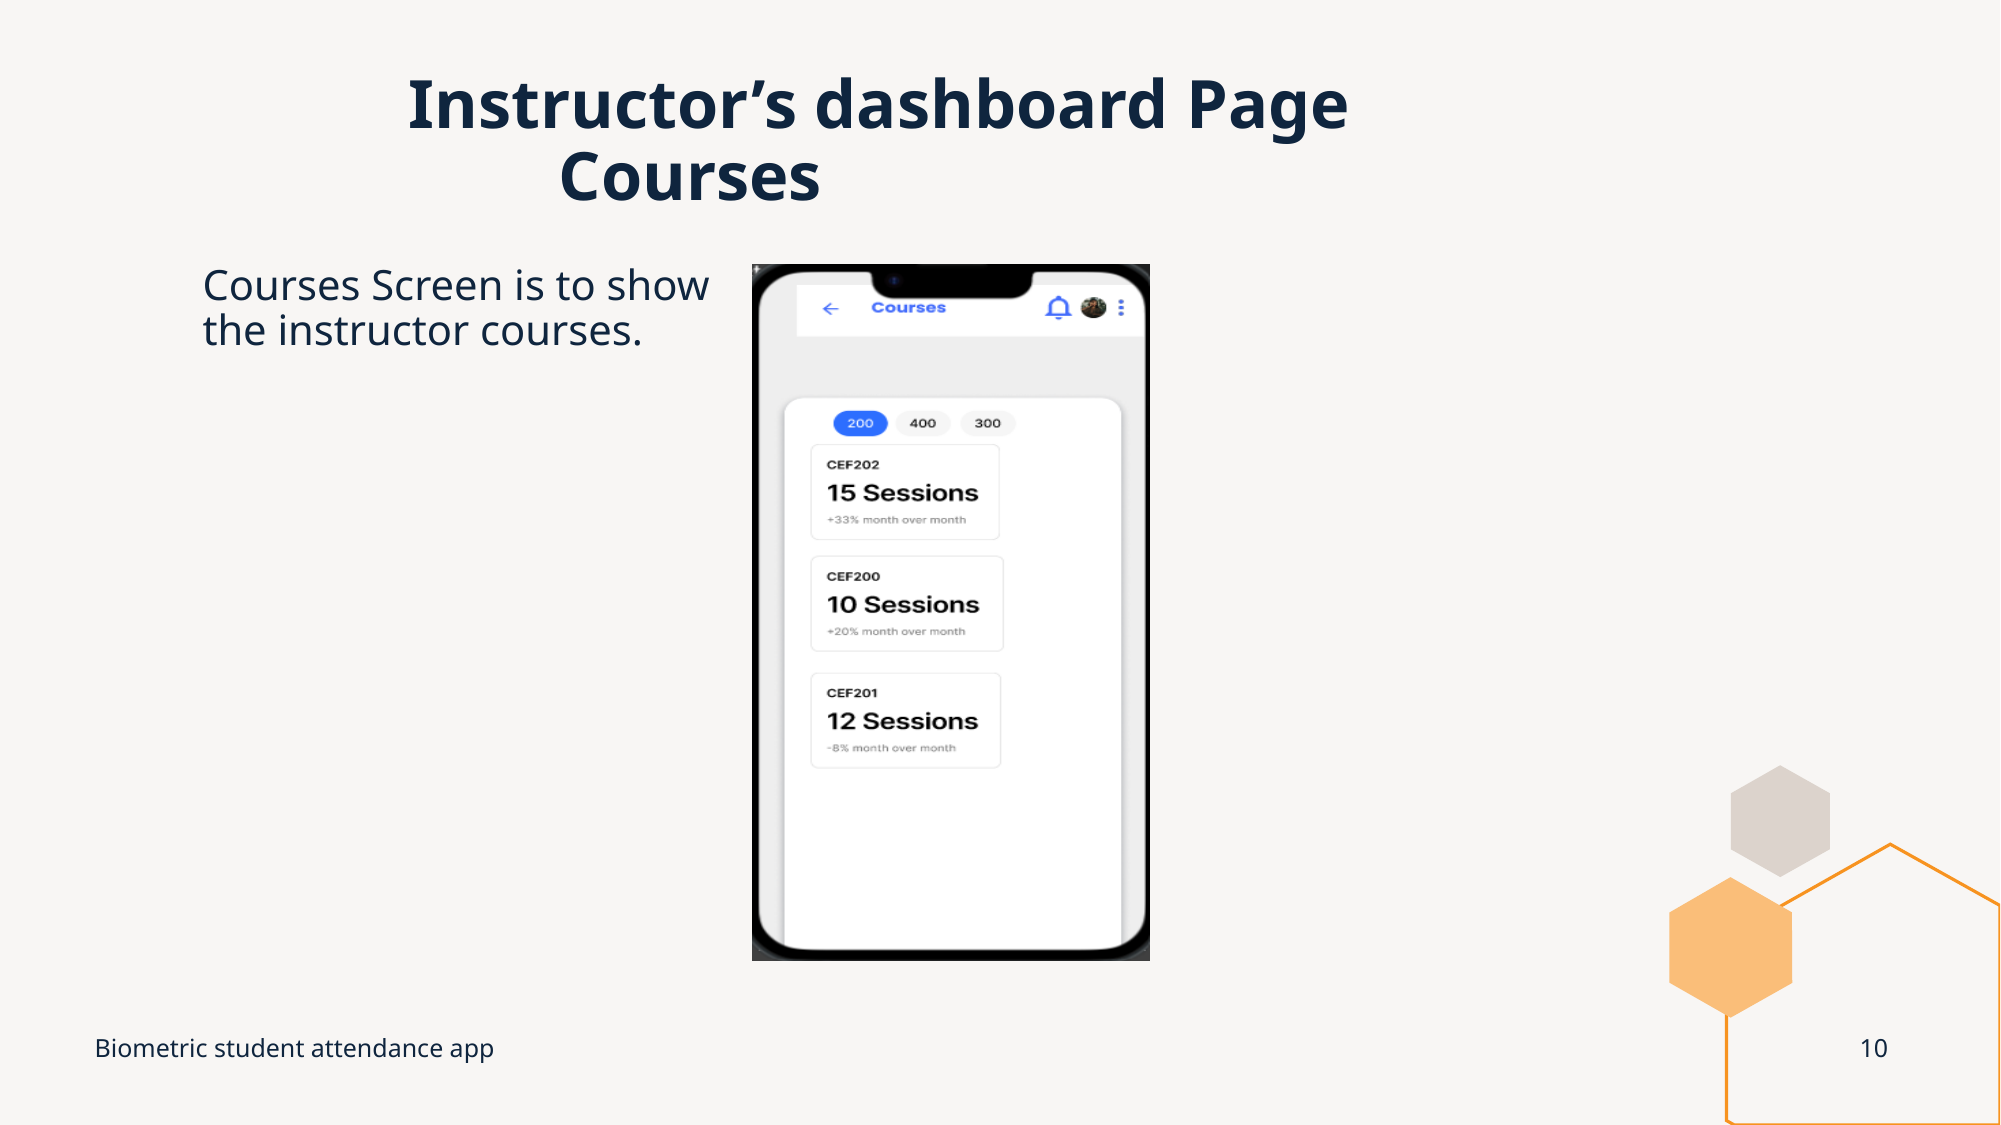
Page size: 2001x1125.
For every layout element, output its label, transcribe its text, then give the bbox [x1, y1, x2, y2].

title Instructor’s dashboard Page Courses [393, 63, 1509, 215]
text_box Courses Screen is to show the instructor courses. [187, 257, 1778, 1062]
footer Biometric student attendance app [79, 1020, 755, 1080]
picture [752, 264, 1150, 961]
slide_number 10 [1836, 1020, 1912, 1080]
